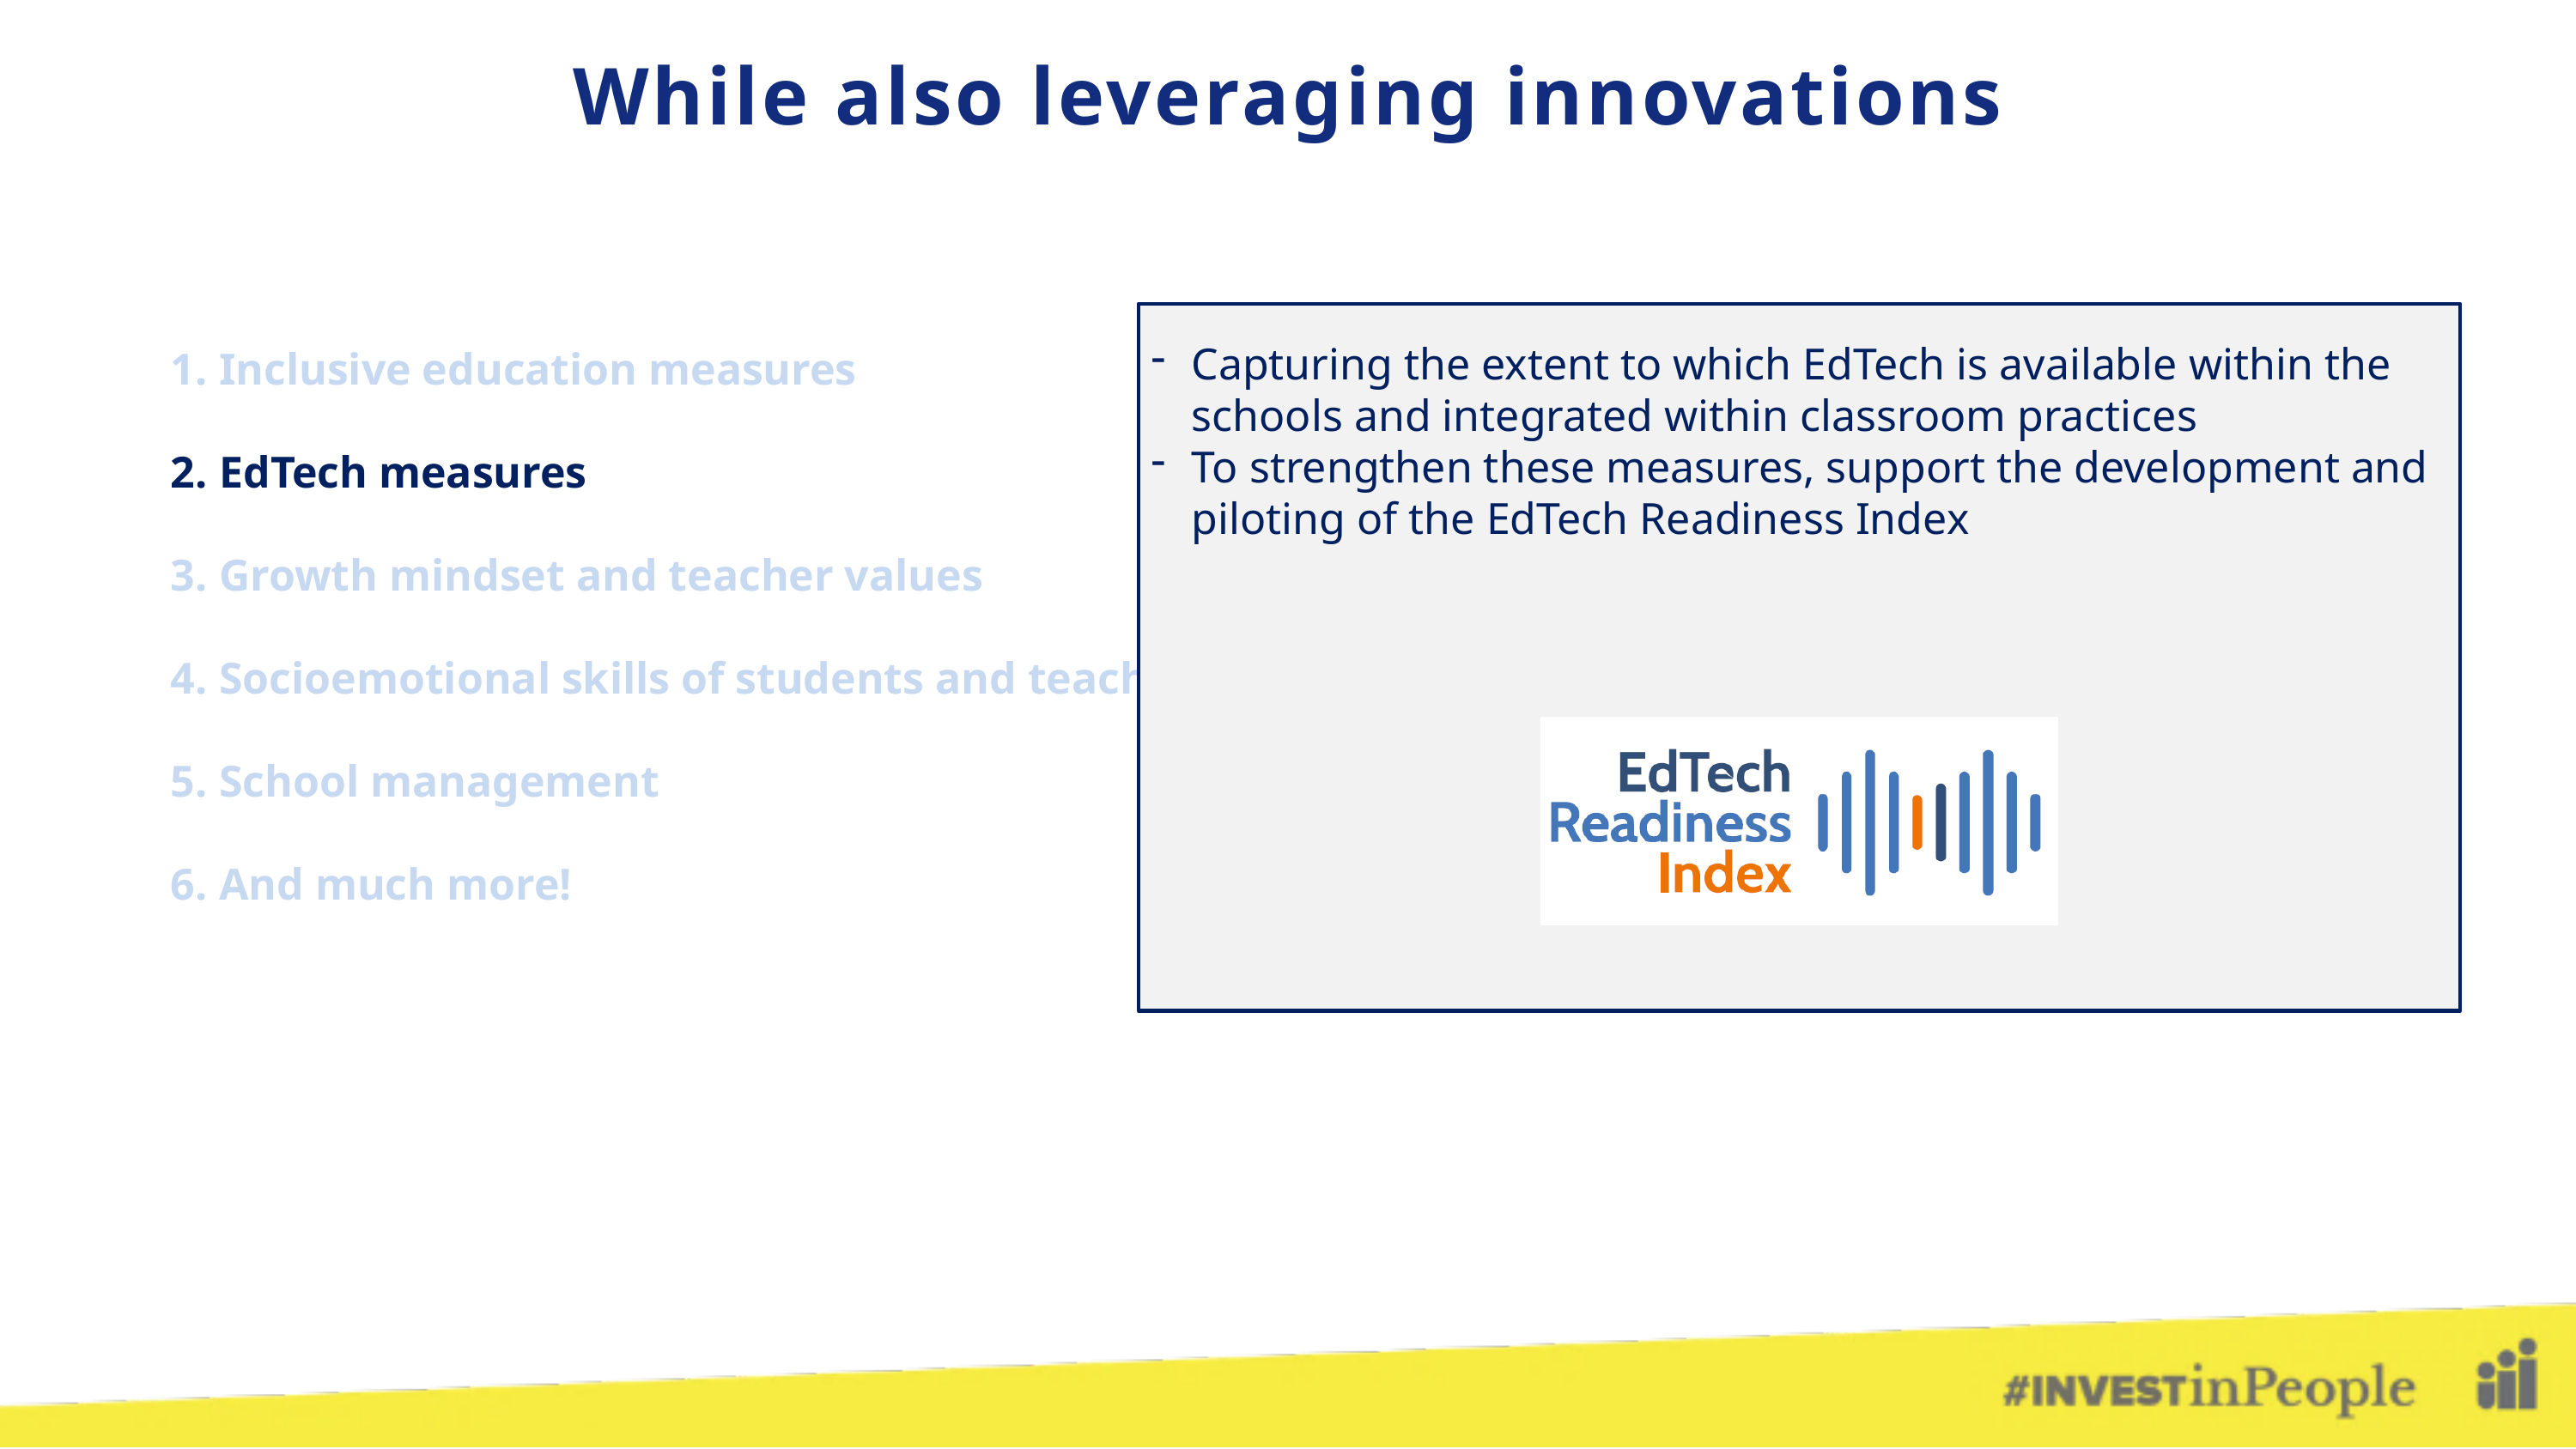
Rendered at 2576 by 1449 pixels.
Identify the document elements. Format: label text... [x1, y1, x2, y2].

picture [0, 1299, 2576, 1447]
text_box [1137, 302, 2462, 1013]
picture [1540, 717, 2058, 925]
title While also leveraging innovations [94, 45, 2482, 288]
text_box Inclusive education measures EdTech measures Growth mindset and teacher values Socioemotional skills of students and teachers School management And much more! [158, 284, 1394, 916]
text_box Capturing the extent to which EdTech is available within the schools and integrated within classroom practices To strengthen these measures, support the development and piloting of the EdTech Readiness Index [1138, 330, 2460, 550]
